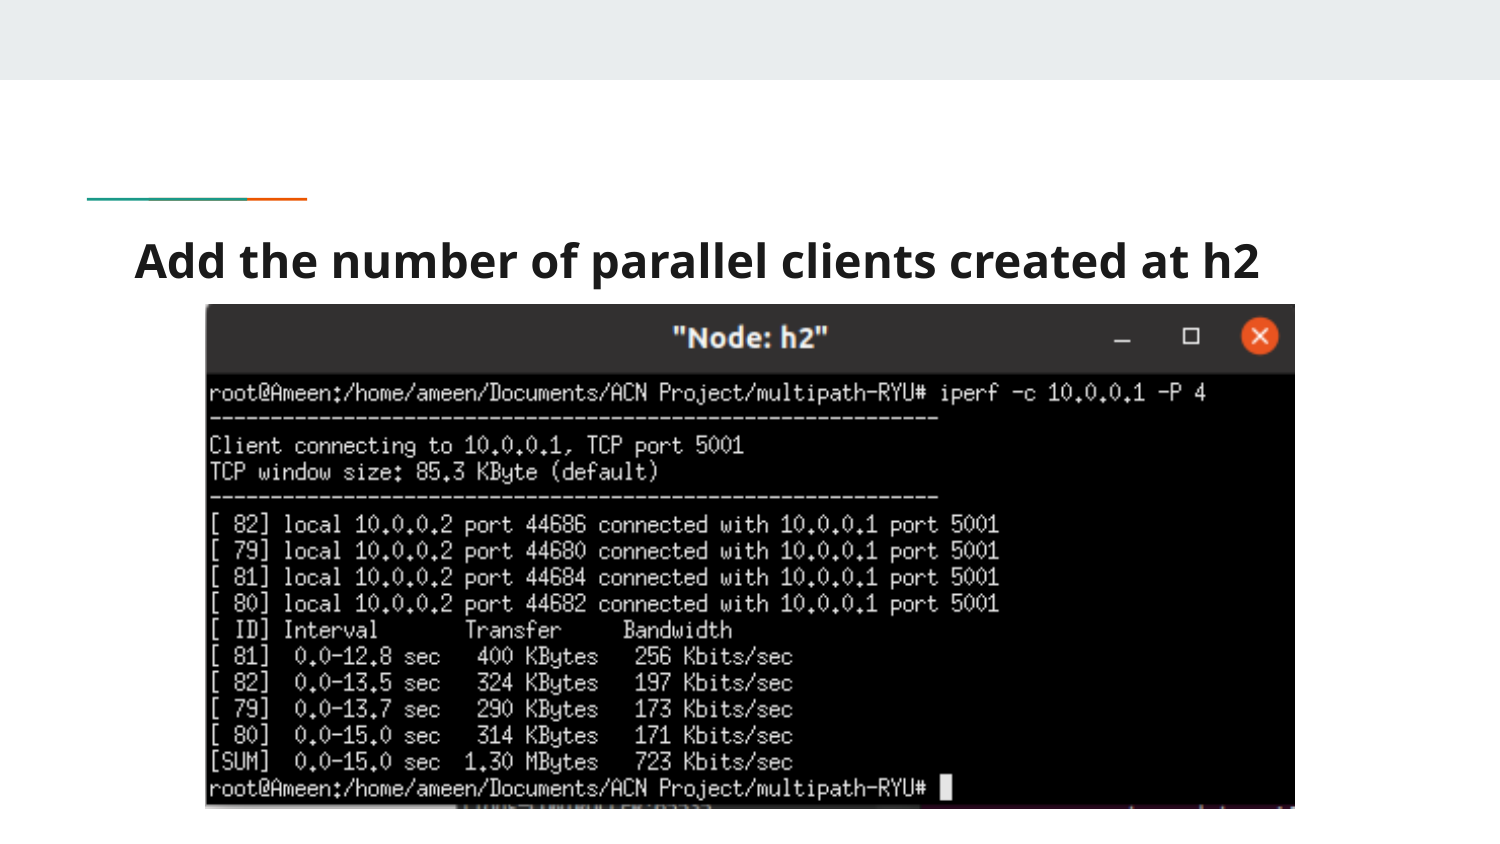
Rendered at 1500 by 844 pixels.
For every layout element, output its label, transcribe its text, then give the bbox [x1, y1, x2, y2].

picture [204, 303, 1296, 809]
title Add the number of parallel clients created at h2 [119, 216, 1381, 305]
